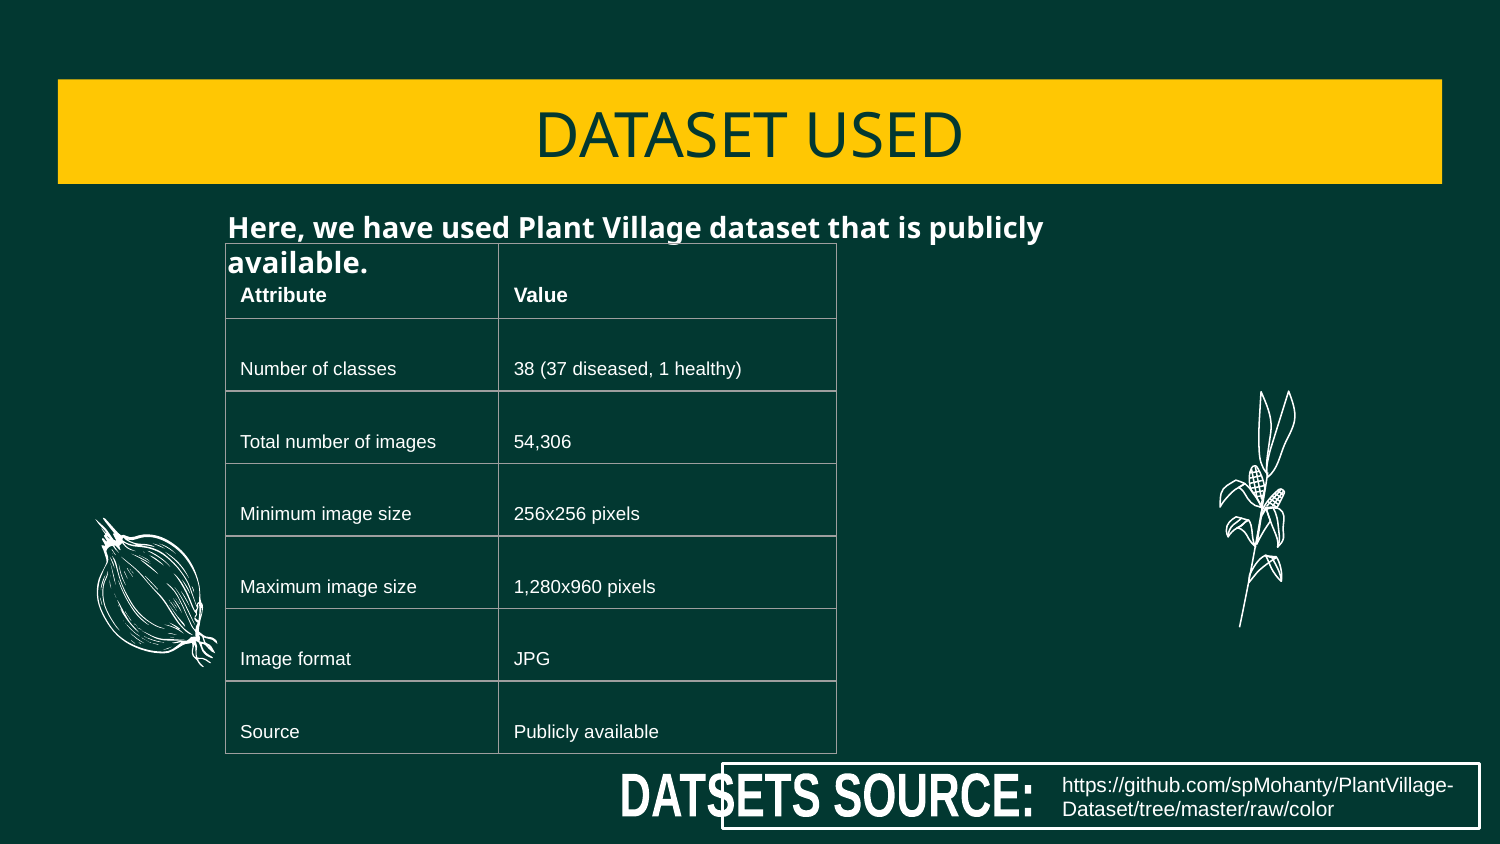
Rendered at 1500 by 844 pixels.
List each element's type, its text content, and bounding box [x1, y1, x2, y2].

table_cell Maximum image size [226, 537, 498, 608]
table_cell 1,280x960 pixels [499, 537, 836, 608]
table_cell Total number of images [226, 392, 498, 463]
title DATASET USED [116, 79, 1383, 174]
text_box [722, 763, 1047, 829]
table_cell JPG [499, 609, 836, 680]
table_cell 256x256 pixels [499, 464, 836, 535]
table_cell Number of classes [226, 319, 498, 390]
table_cell 54,306 [499, 392, 836, 463]
subtitle Here, we have used Plant Village dataset that is publicly available. [212, 194, 1208, 693]
table_cell Image format [226, 609, 498, 680]
table_cell Minimum image size [226, 464, 498, 535]
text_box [1218, 387, 1296, 629]
text_box https://github.com/spMohanty/PlantVillage-Dataset/tree/master/raw/color [1047, 763, 1486, 829]
table_header Attribute [226, 244, 498, 318]
table_header Value [499, 244, 836, 318]
table_cell 38 (37 diseased, 1 healthy) [499, 319, 836, 390]
table_cell Publicly available [499, 682, 836, 753]
table_cell Source [226, 682, 498, 753]
